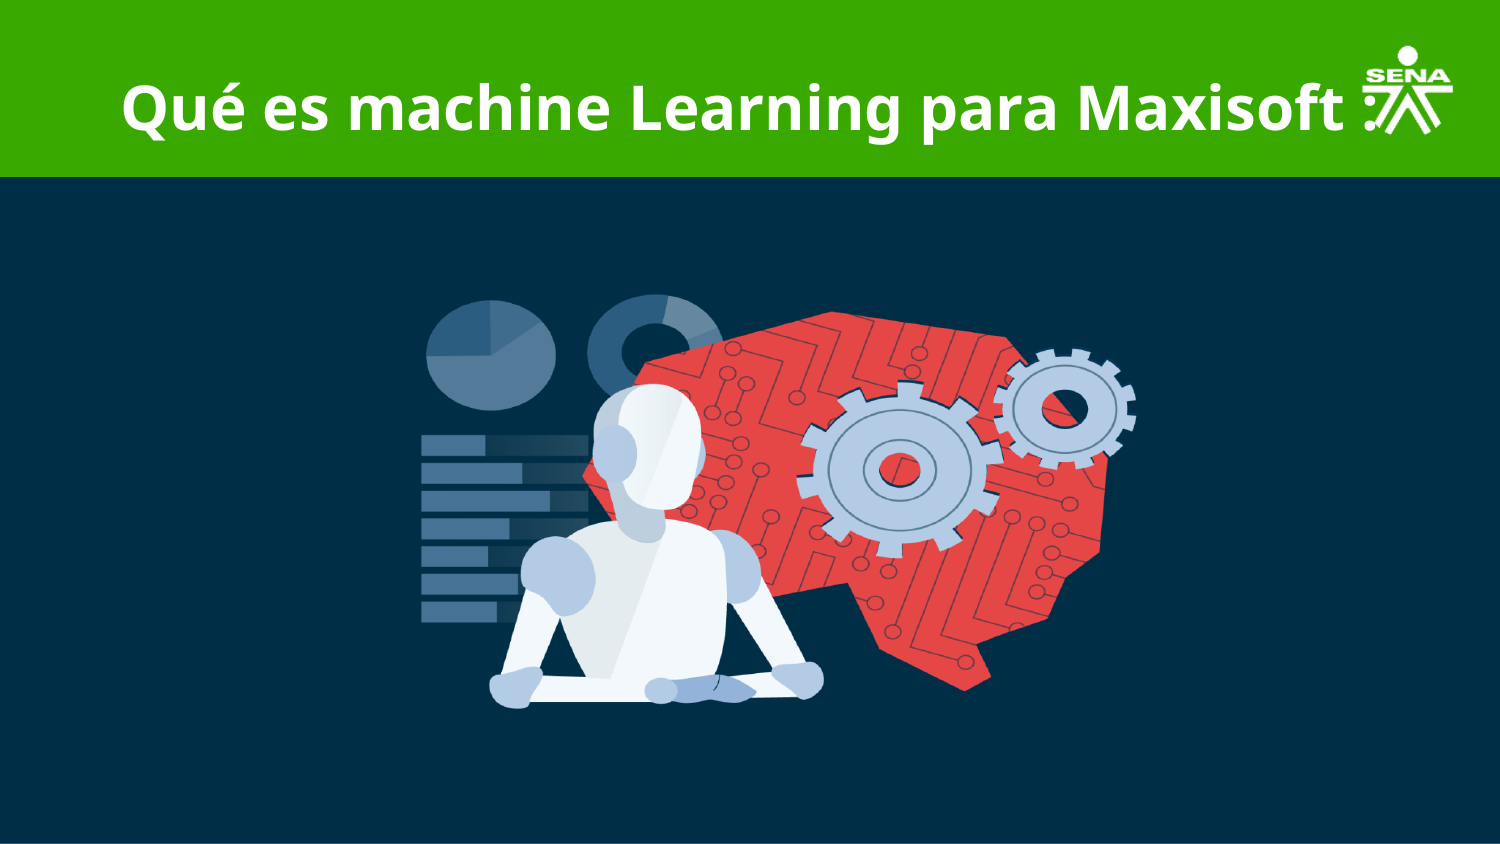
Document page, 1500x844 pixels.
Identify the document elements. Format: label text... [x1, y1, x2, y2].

picture [0, 0, 1500, 844]
title Qué es machine Learning para Maxisoft : [103, 25, 1397, 176]
